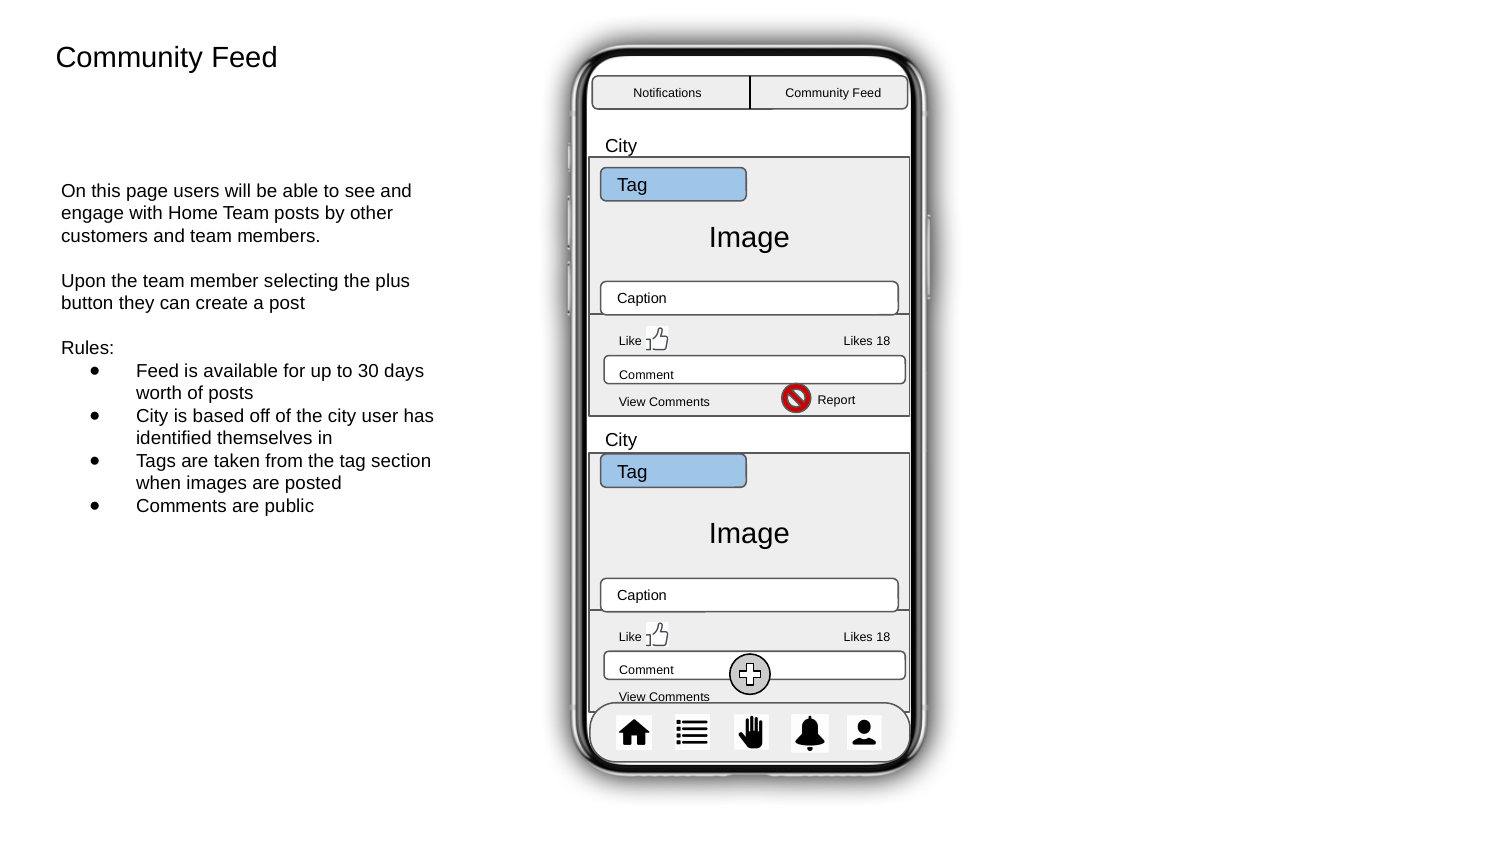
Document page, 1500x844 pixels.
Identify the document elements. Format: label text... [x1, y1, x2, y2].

text_box On this page users will be able to see and engage with Home Team posts by other customers and team members. Upon the team member selecting the plus button they can create a post Rules: Feed is available for up to 30 days worth of posts City is based off of the city user has identified themselves in Tags are taken from the tag section when images are posted Comments are public [46, 163, 481, 844]
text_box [588, 452, 910, 703]
picture [537, 13, 963, 808]
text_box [588, 156, 910, 420]
text_box Community Feed [40, 23, 439, 145]
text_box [589, 702, 911, 763]
